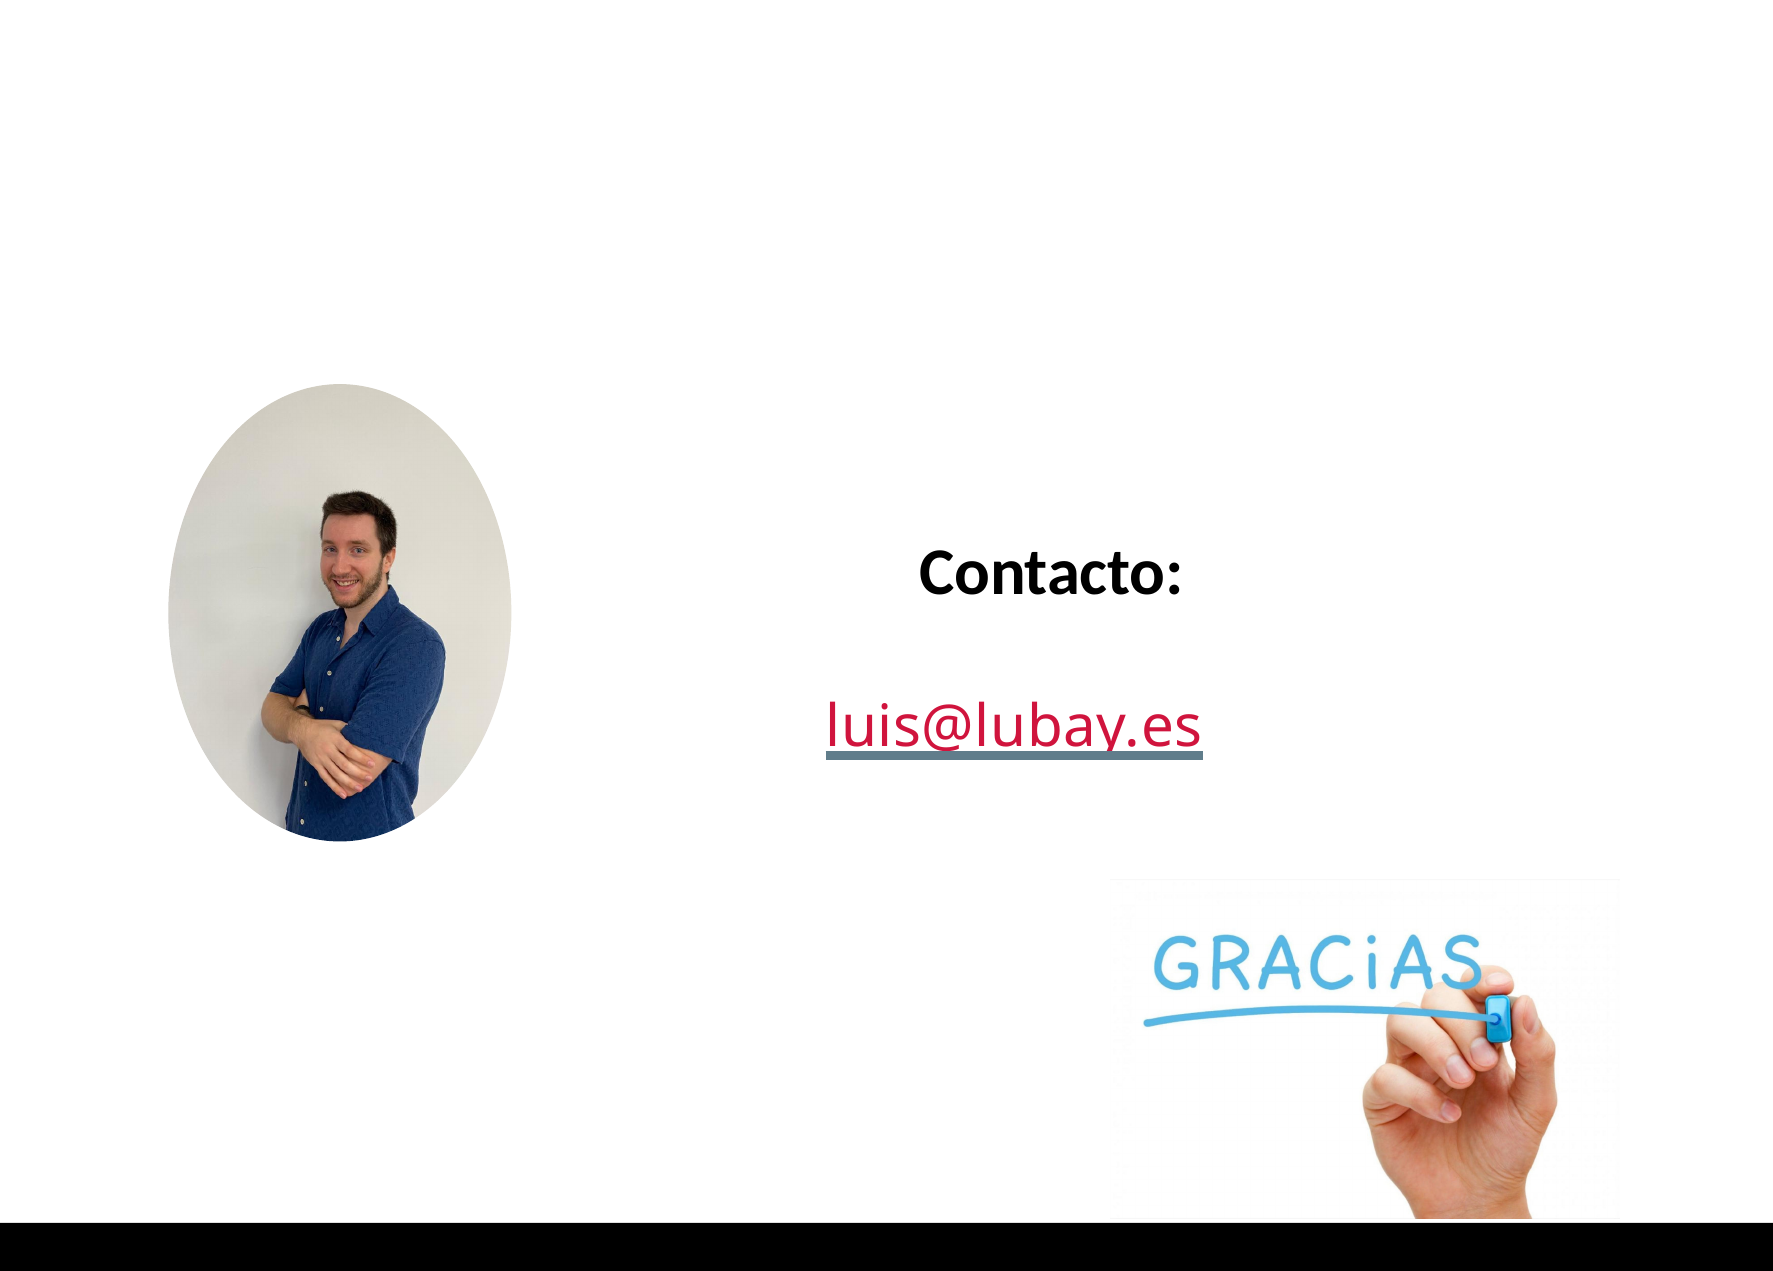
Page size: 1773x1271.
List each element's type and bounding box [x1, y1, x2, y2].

text_box [102, 142, 1692, 1220]
